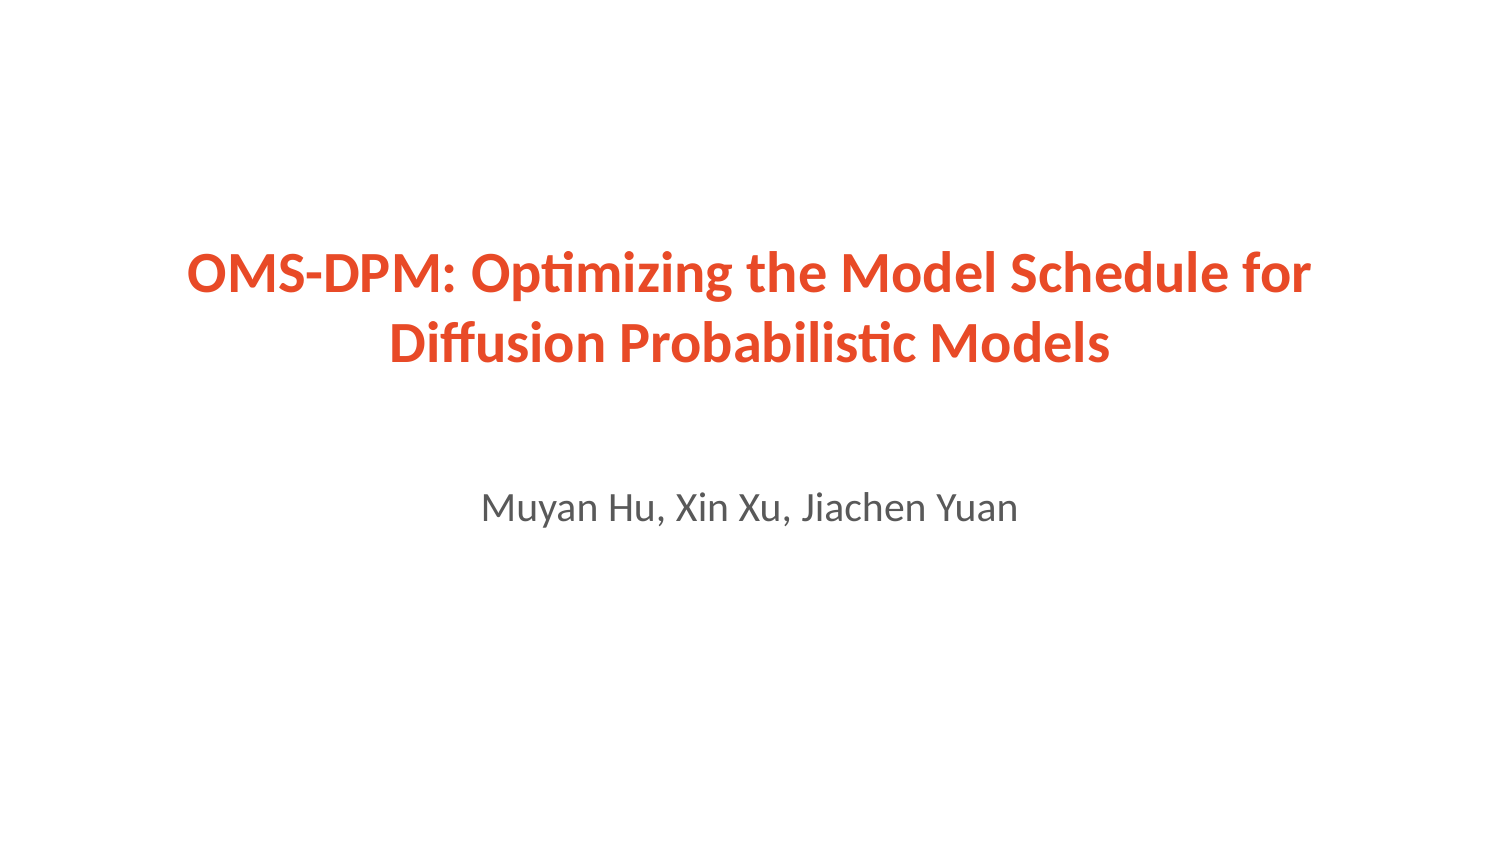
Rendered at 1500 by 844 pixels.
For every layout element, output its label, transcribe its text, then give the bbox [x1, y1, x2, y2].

title OMS-DPM: Optimizing the Model Schedule for Diffusion Probabilistic Models [51, 122, 1449, 459]
subtitle Muyan Hu, Xin Xu, Jiachen Yuan [51, 464, 1449, 595]
